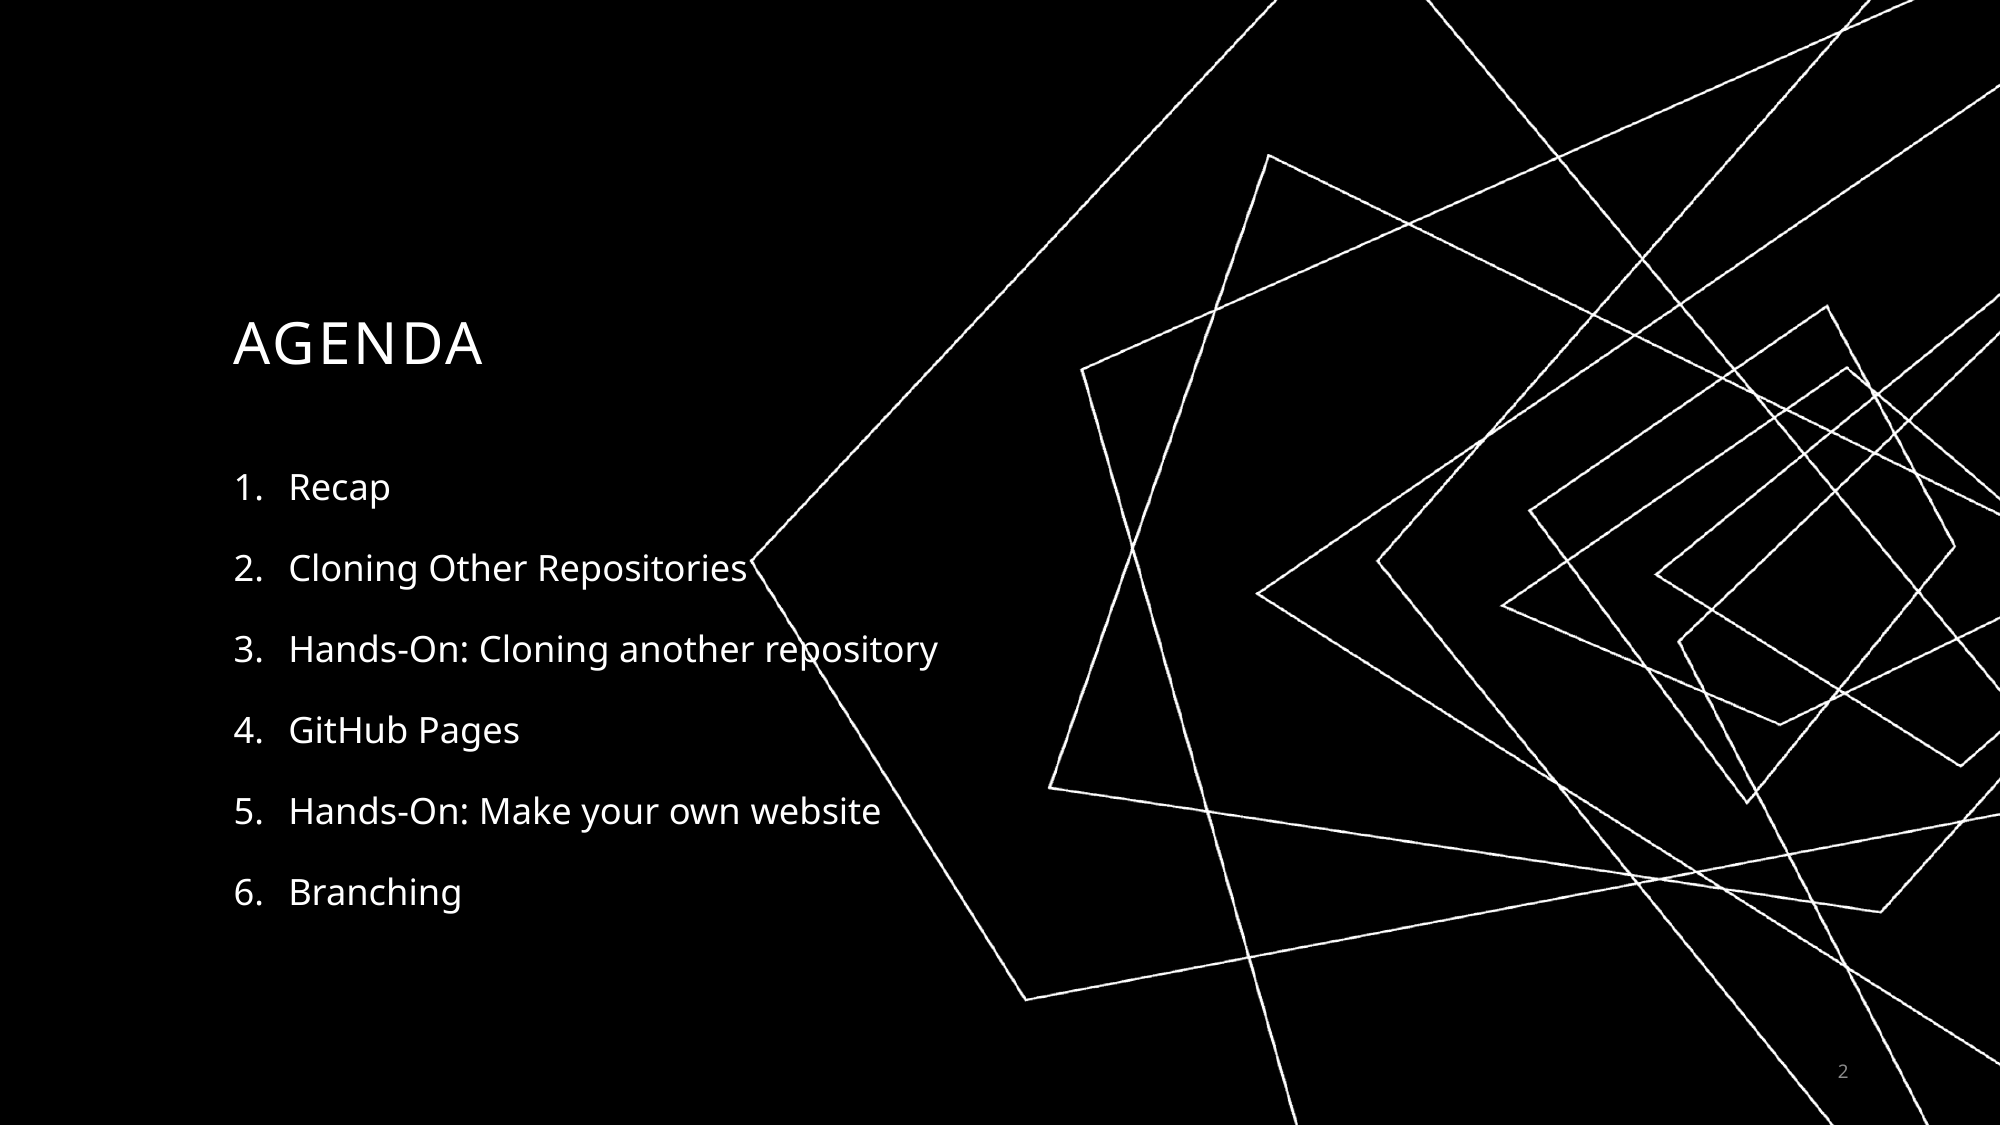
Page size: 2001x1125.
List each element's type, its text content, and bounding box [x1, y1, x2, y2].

list Recap Cloning Other Repositories Hands-On: Cloning another repository GitHub Pages Hands-On: Make your own website Branching [218, 438, 973, 975]
slide_number 2 [1701, 1042, 1864, 1103]
title AGENDA [218, 167, 694, 385]
picture [693, 0, 2000, 1125]
